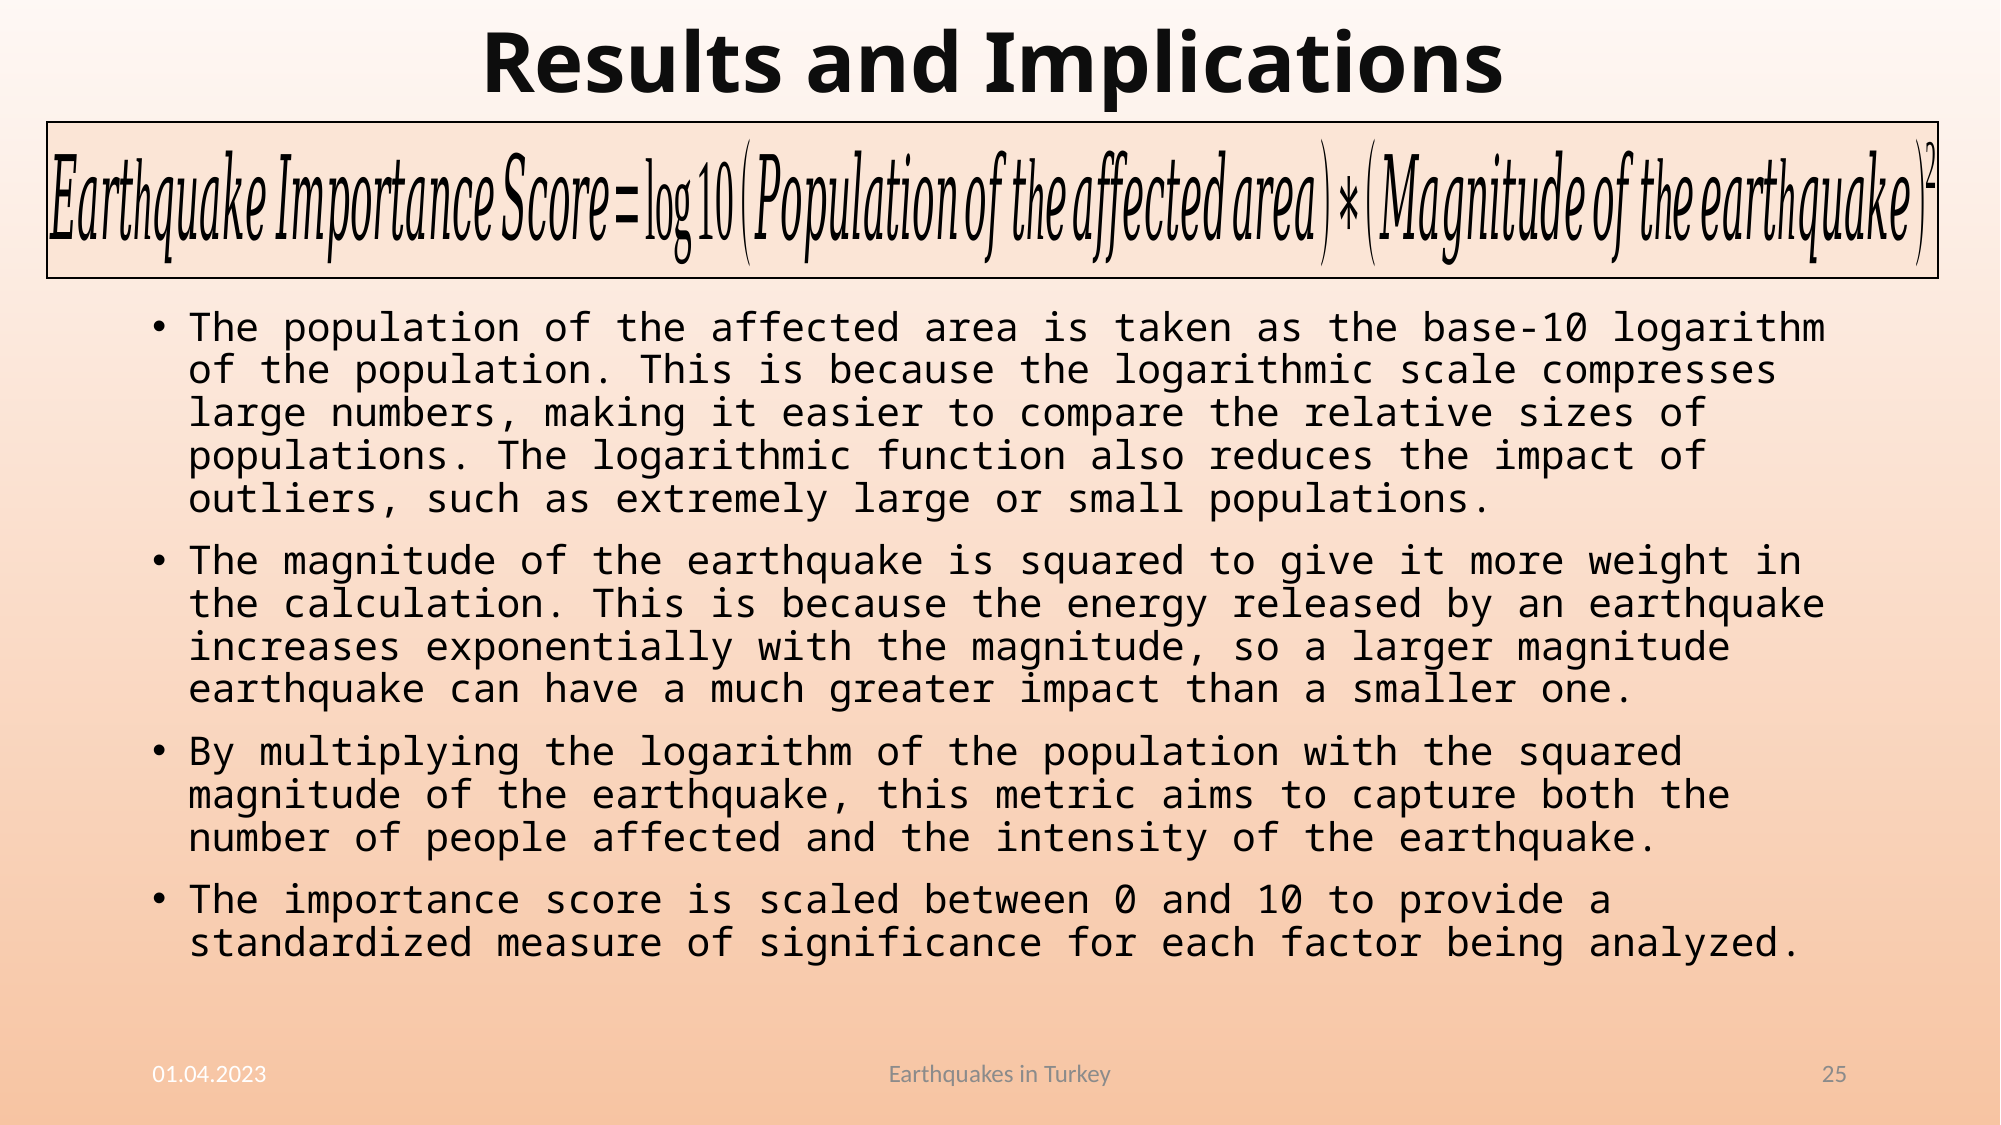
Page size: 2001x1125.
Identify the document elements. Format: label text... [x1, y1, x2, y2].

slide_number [137, 1042, 588, 1103]
slide_number 25 [1412, 1042, 1863, 1103]
text_box Results and Implications [123, 78, 1862, 139]
footer Earthquakes in Turkey [662, 1042, 1338, 1103]
list The population of the affected area is taken as the base-10 logarithm of the population. This is because the logarithmic scale compresses large numbers, making it easier to compare the relative sizes of populations. The logarithmic function also reduces the impact of outliers, such as extremely large or small populations. The magnitude of the earthquake is squared to give it more weight in the calculation. This is because the energy released by an earthquake increases exponentially with the magnitude, so a larger magnitude earthquake can have a much greater impact than a smaller one. By multiplying the logarithm of the population with the squared magnitude of the earthquake, this metric aims to capture both the number of people affected and the intensity of the earthquake. The importance score is scaled between 0 and 10 to provide a standardized measure of significance for each factor being analyzed. [137, 299, 1863, 1014]
